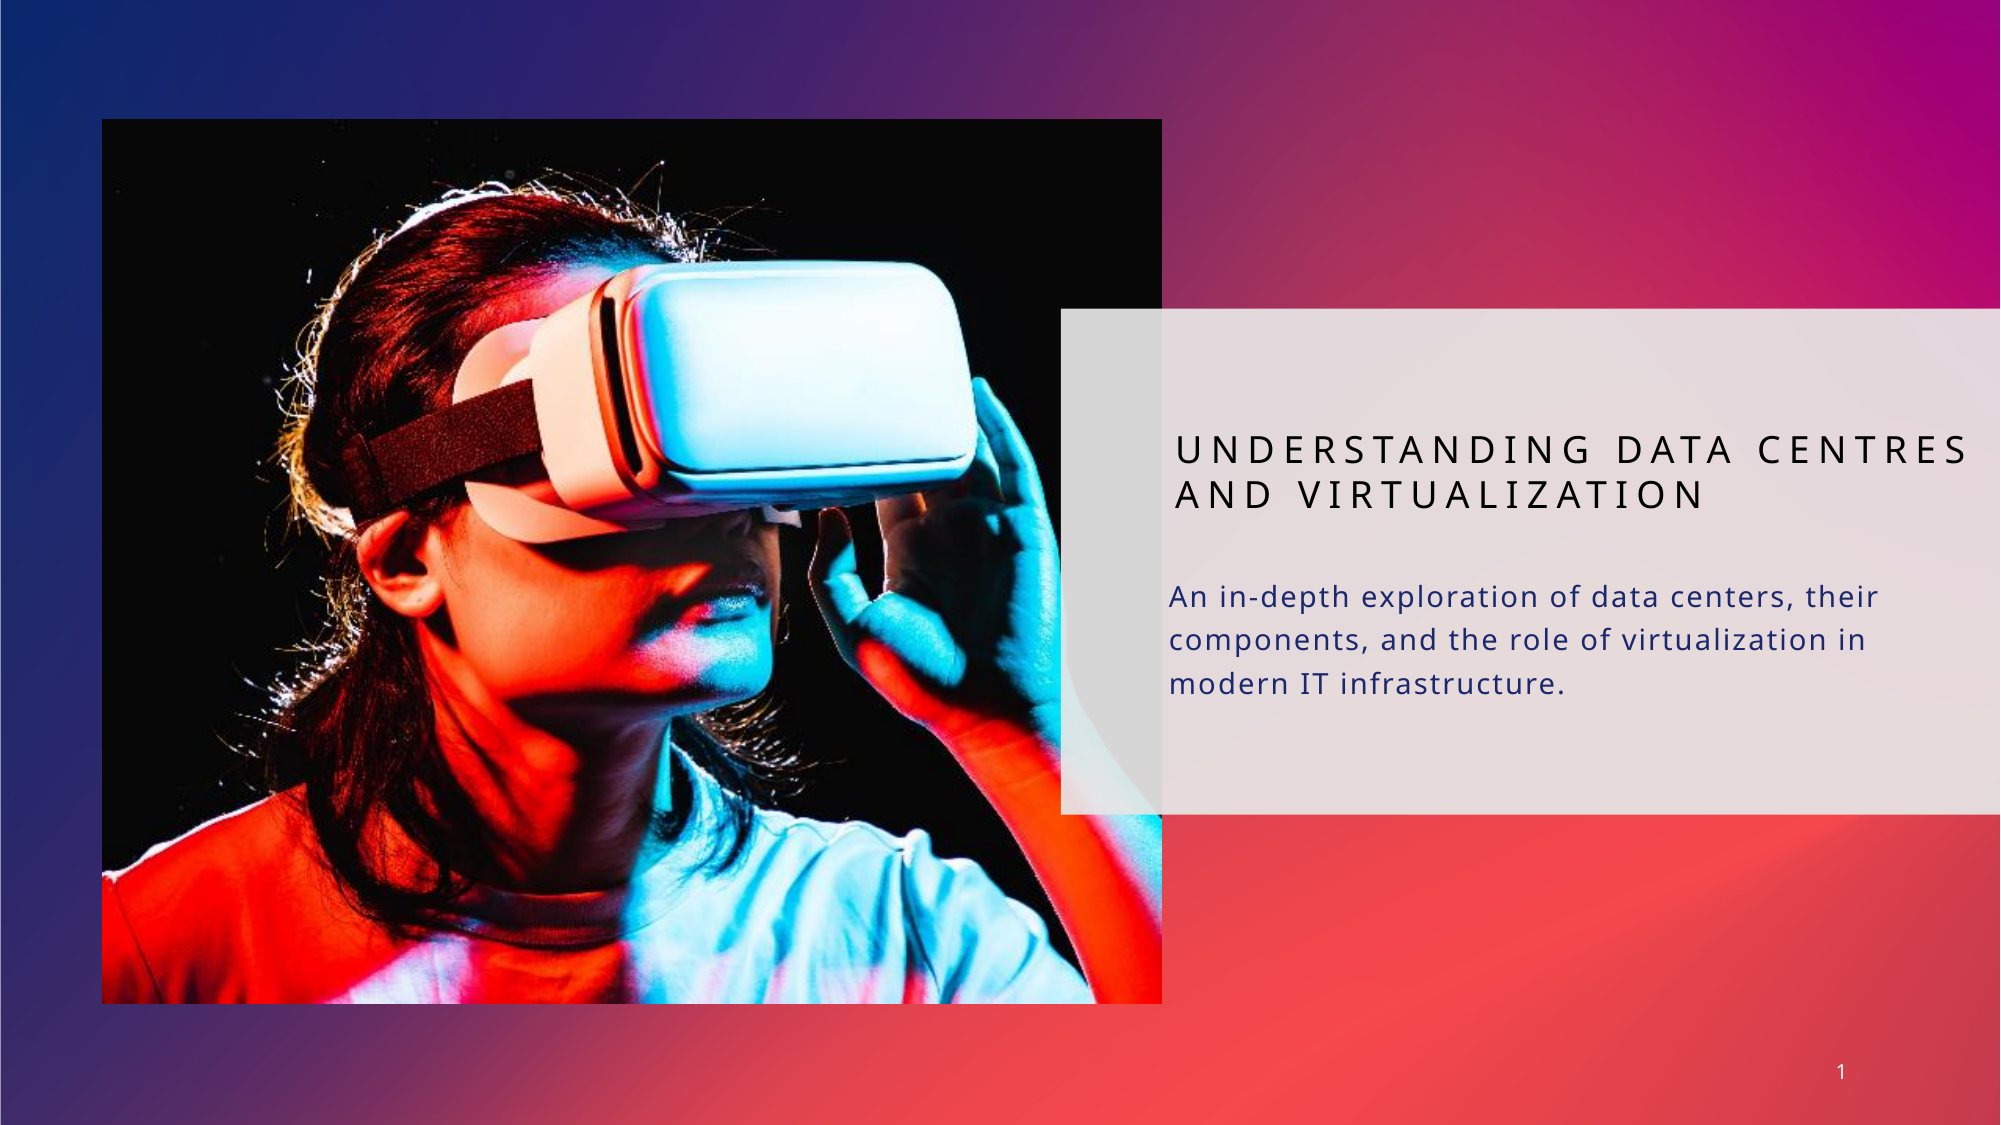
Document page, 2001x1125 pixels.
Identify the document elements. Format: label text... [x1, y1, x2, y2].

picture [0, 0, 2000, 1125]
list An in-depth exploration of data centers, their components, and the role of virtualization in modern IT infrastructure. [1162, 561, 1911, 774]
title Understanding Data Centres and Virtualization [1162, 308, 2000, 815]
slide_number 1 [1412, 1042, 1863, 1103]
